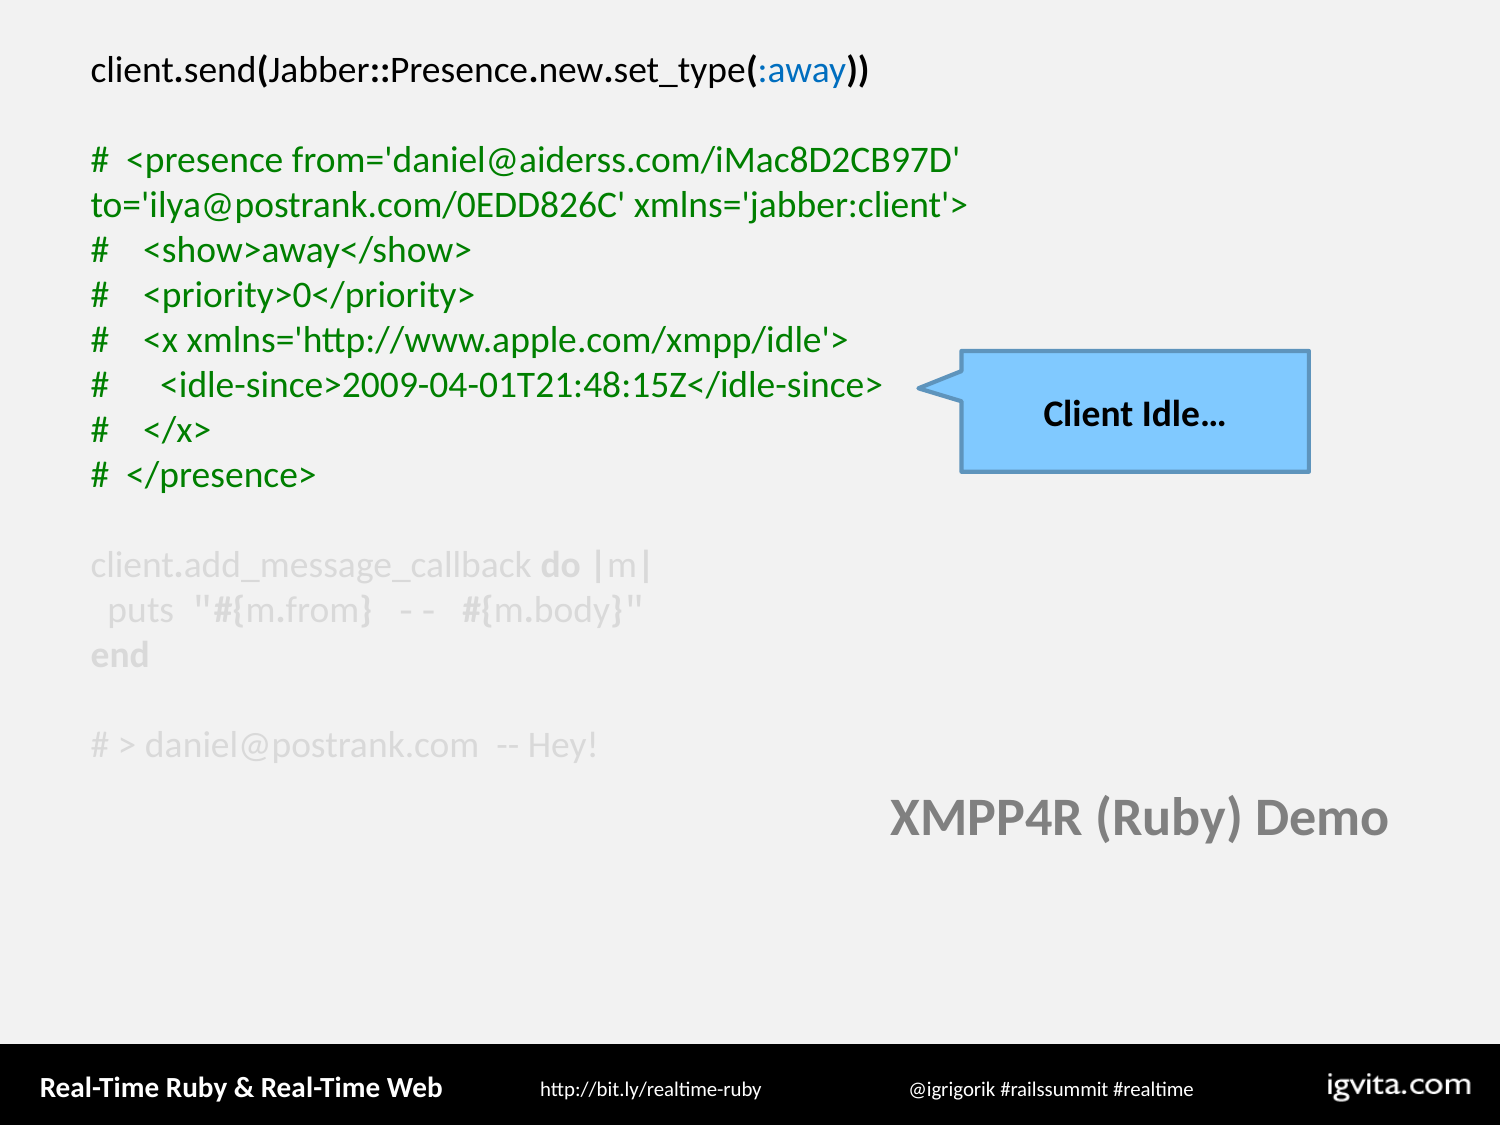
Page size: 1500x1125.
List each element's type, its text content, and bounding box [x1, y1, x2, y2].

text_box client.send(Jabber::Presence.new.set_type(:away)) # <presence from='daniel@aiderss.com/iMac8D2CB97D' to='ilya@postrank.com/0EDD826C' xmlns='jabber:client'> # <show>away</show> # <priority>0</priority> # <x xmlns='http://www.apple.com/xmpp/idle'> # <idle-since>2009-04-01T21:48:15Z</idle-since> # </x> # </presence> client.add_message_callback do |m| puts "#{m.from} -- #{m.body}" end # > daniel@postrank.com -- Hey! [75, 37, 1400, 773]
picture [1323, 1070, 1475, 1105]
list XMPP4R (Ruby) Demo [130, 607, 1406, 854]
text_box Client Idle… [916, 348, 1311, 474]
